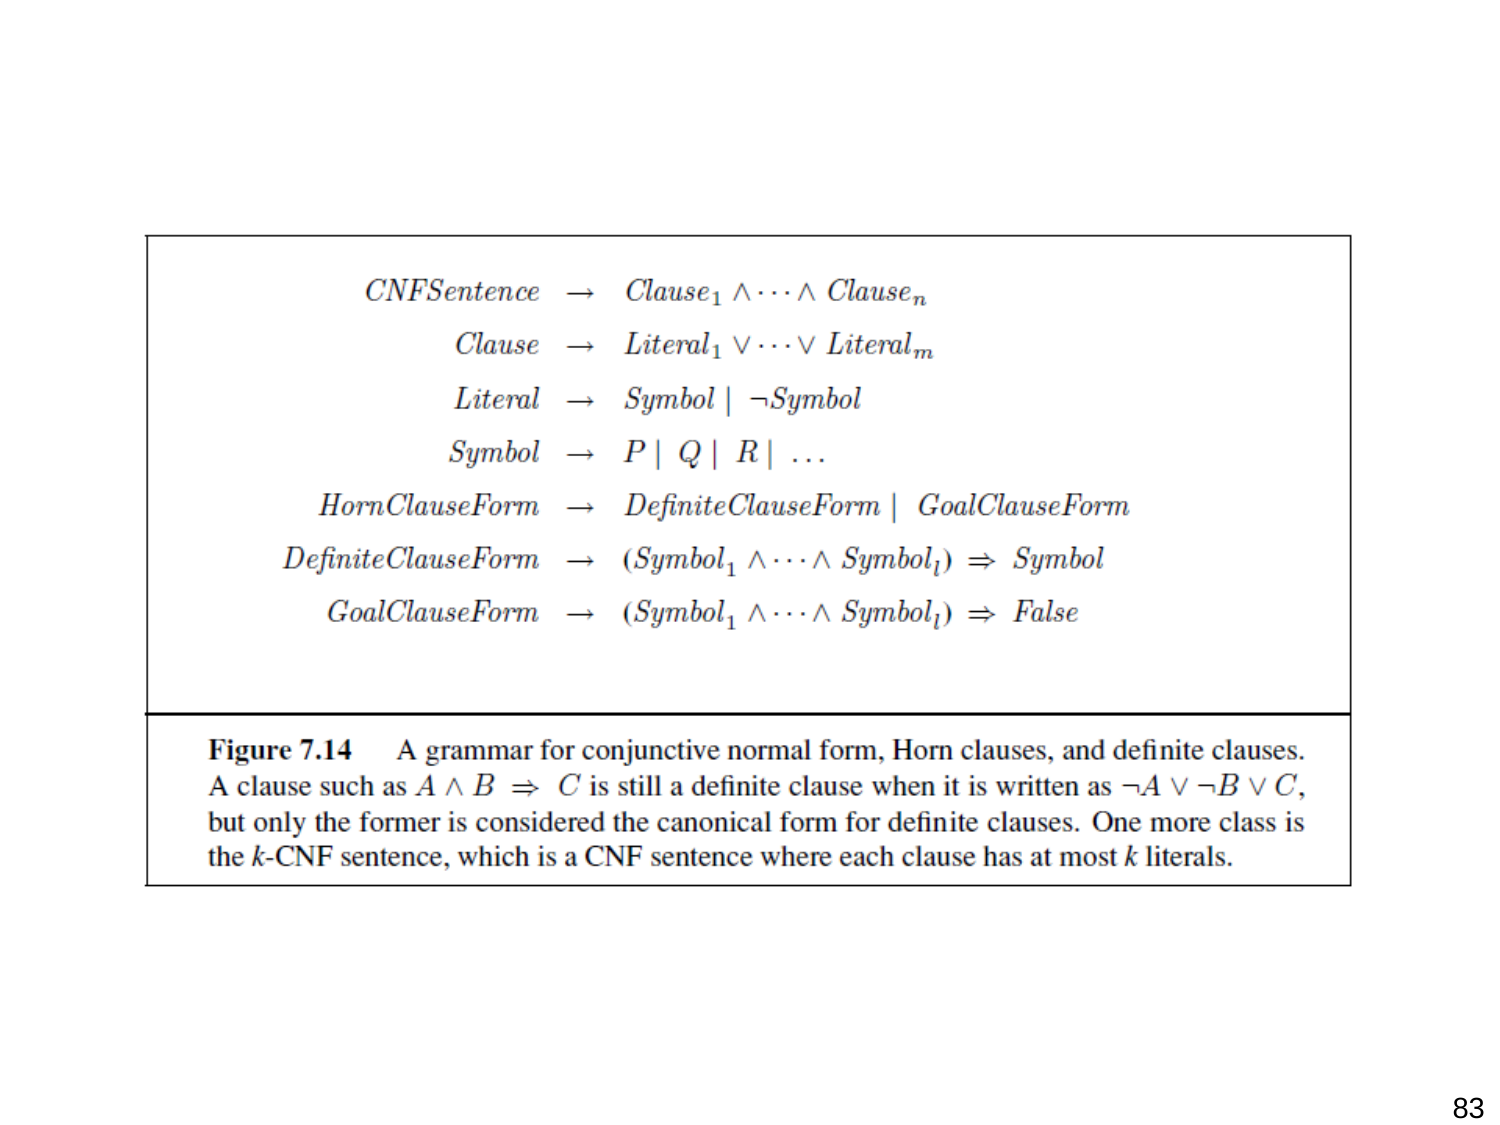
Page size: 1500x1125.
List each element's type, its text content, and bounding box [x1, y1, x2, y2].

picture [141, 229, 1359, 896]
slide_number 83 [1424, 1046, 1500, 1125]
